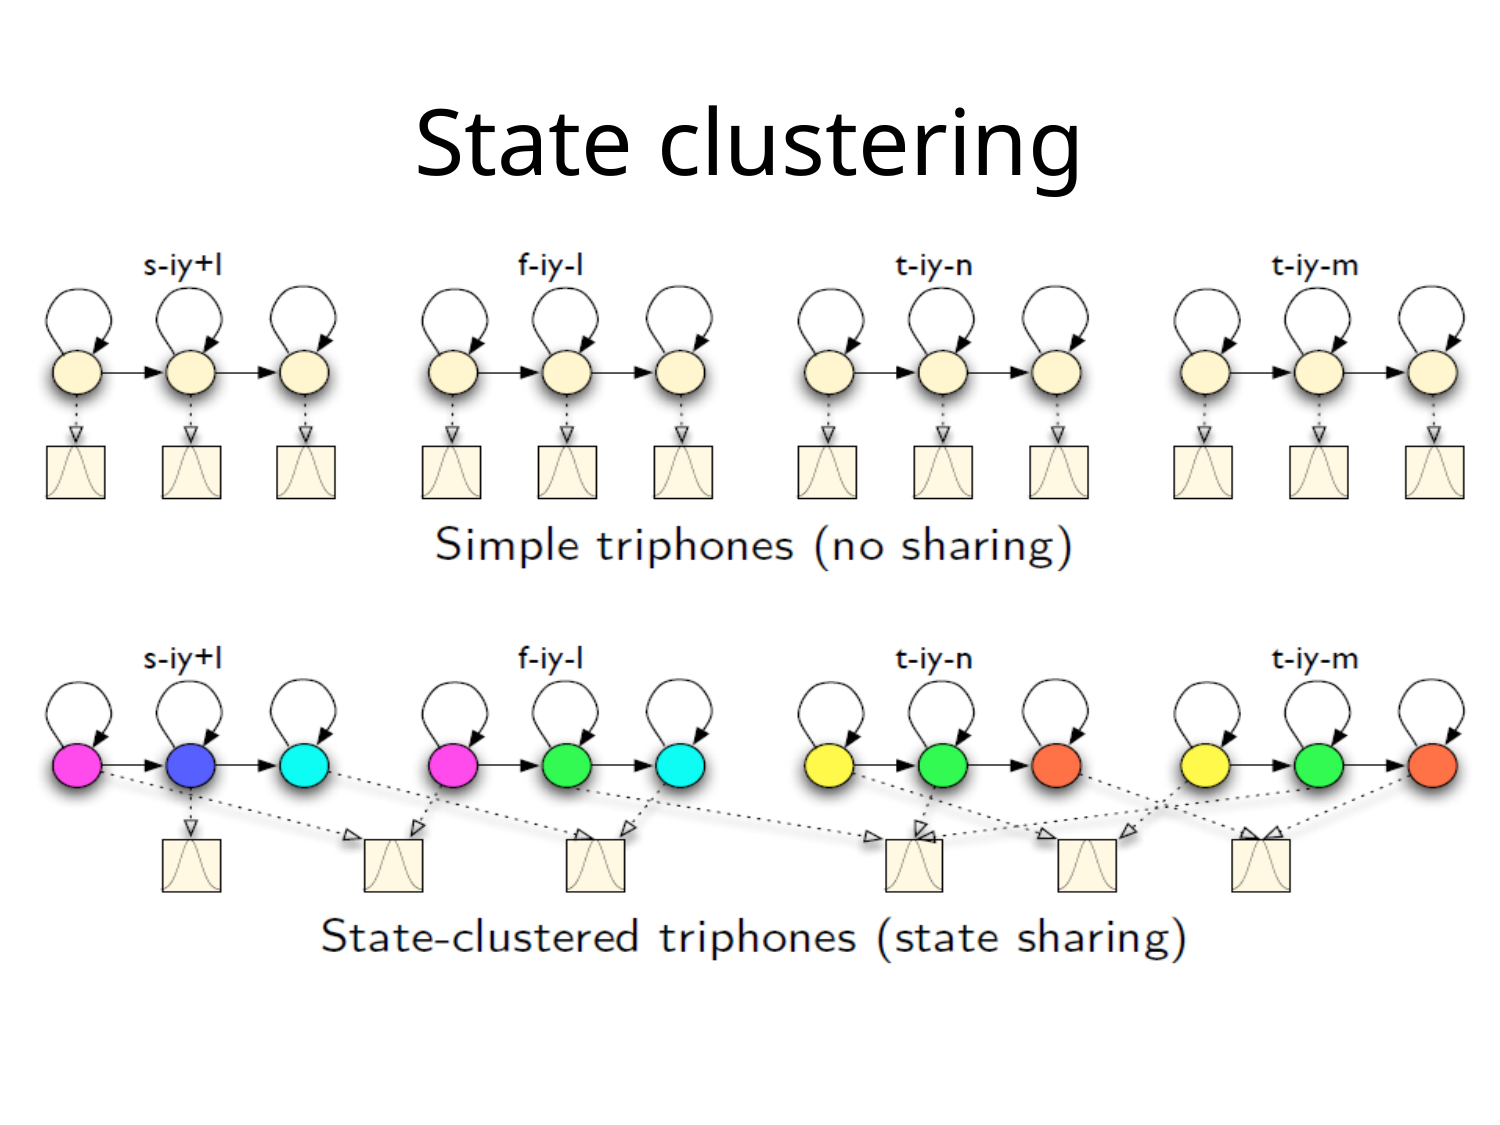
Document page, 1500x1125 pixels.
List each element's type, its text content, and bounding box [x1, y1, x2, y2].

title State clustering [75, 45, 1425, 208]
picture [1, 209, 1500, 1006]
